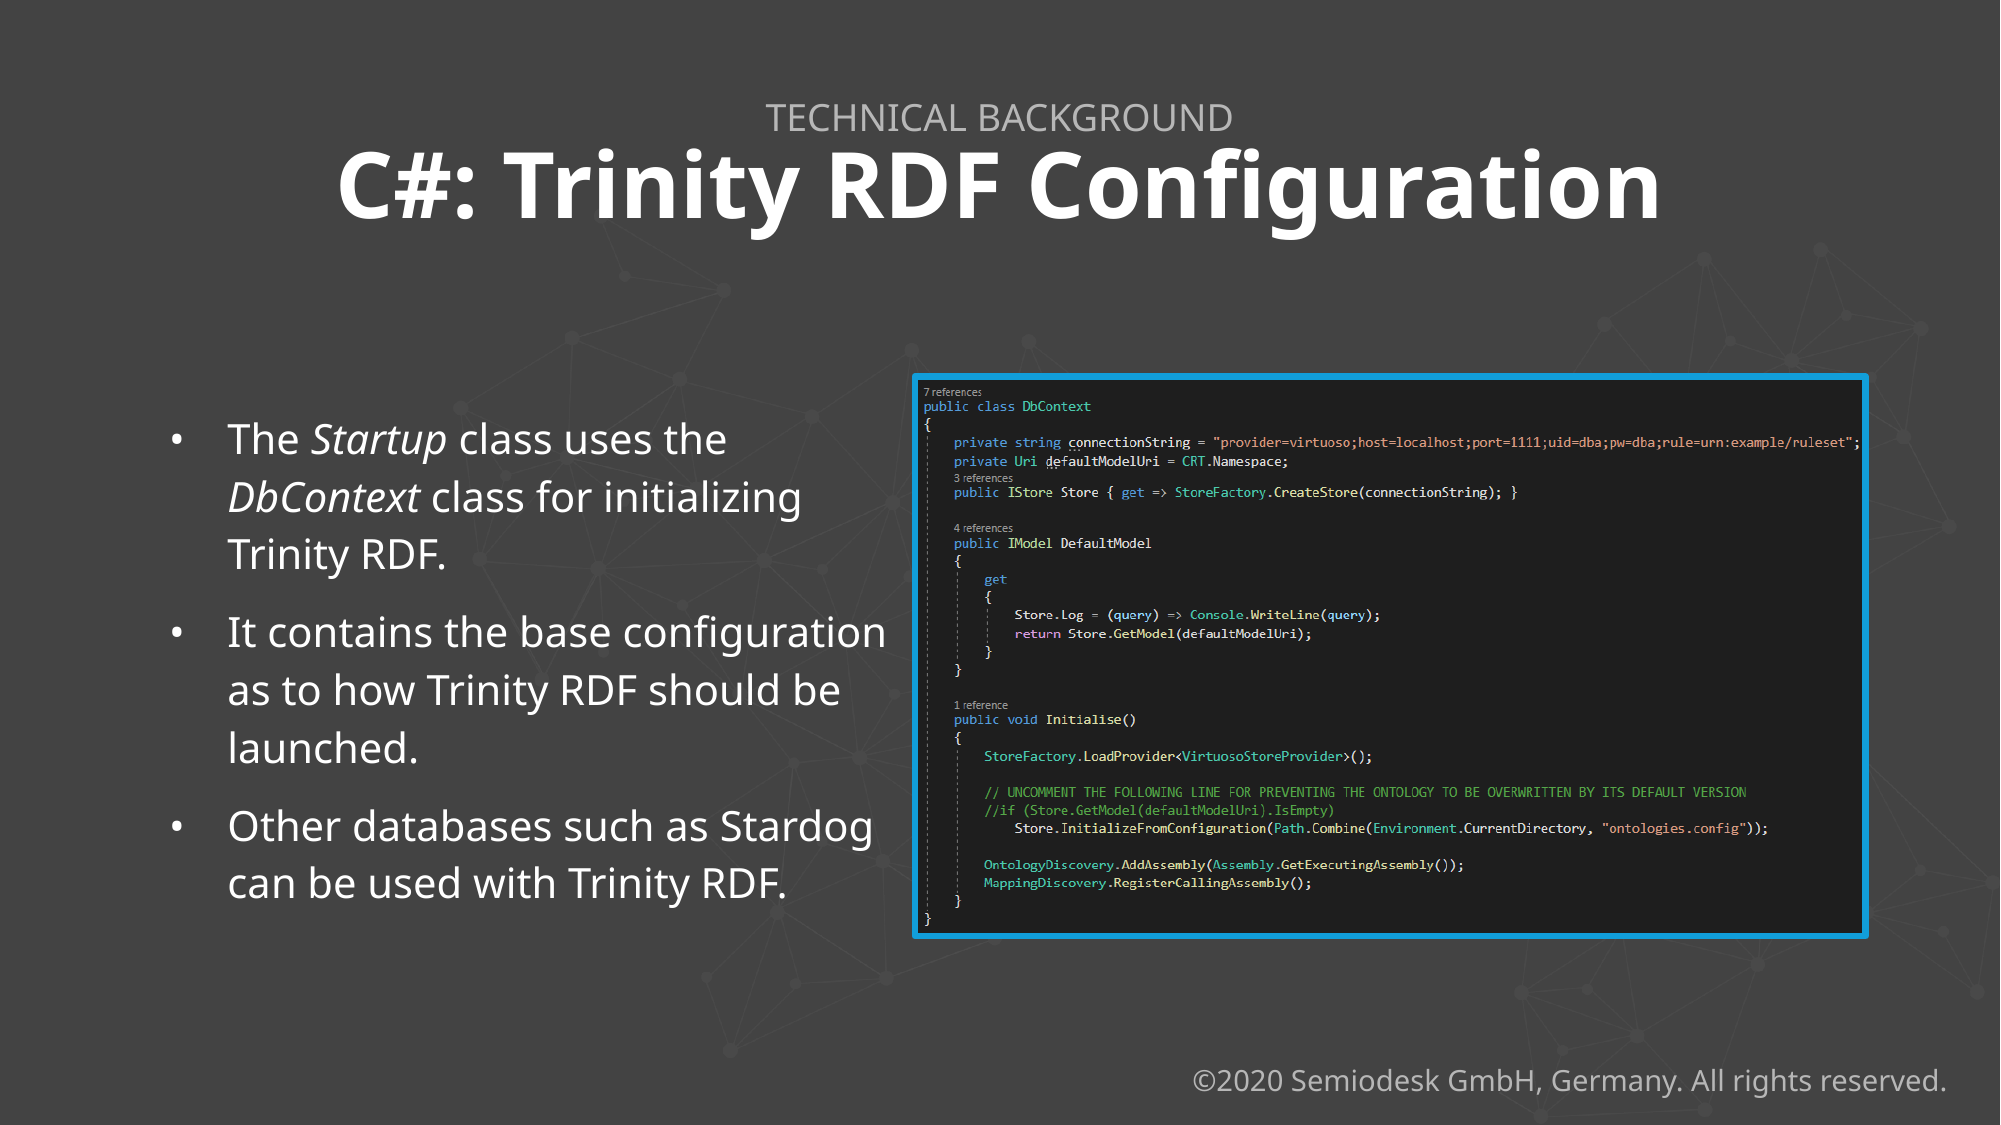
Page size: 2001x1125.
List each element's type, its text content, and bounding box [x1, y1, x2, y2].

title TECHNICAL BACKGROUND C#: Trinity RDF Configuration [137, 59, 1863, 278]
picture [919, 381, 1861, 932]
list The Startup class uses the DbContext class for initializing Trinity RDF. It contains the base configuration as to how Trinity RDF should be launched. Other databases such as Stardog can be used with Trinity RDF. [137, 299, 918, 1014]
